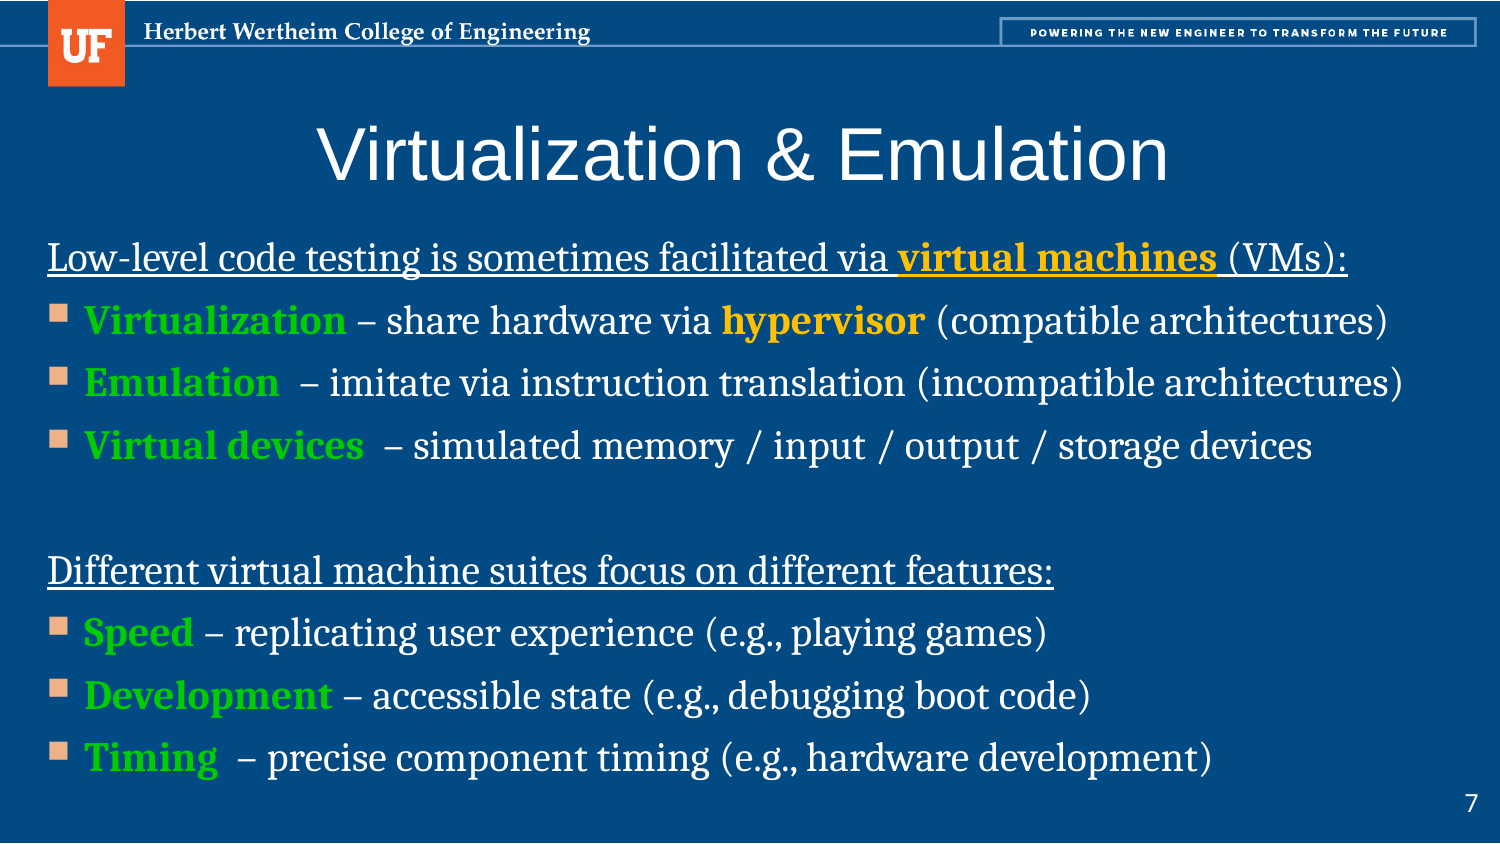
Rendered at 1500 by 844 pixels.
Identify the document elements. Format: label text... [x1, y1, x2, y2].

picture [0, 0, 1500, 843]
slide_number 7 [1156, 782, 1494, 828]
title Virtualization & Emulation [34, 98, 1453, 236]
list Low-level code testing is sometimes facilitated via virtual machines (VMs): Virtualization – share hardware via hypervisor (compatible architectures) Emulation – imitate via instruction translation (incompatible architectures) Virtual devices – simulated memory / input / output / storage devices Different virtual machine suites focus on different features: Speed – replicating user experience (e.g., playing games) Development – accessible state (e.g., debugging boot code) Timing – precise component timing (e.g., hardware development) [31, 222, 1469, 798]
